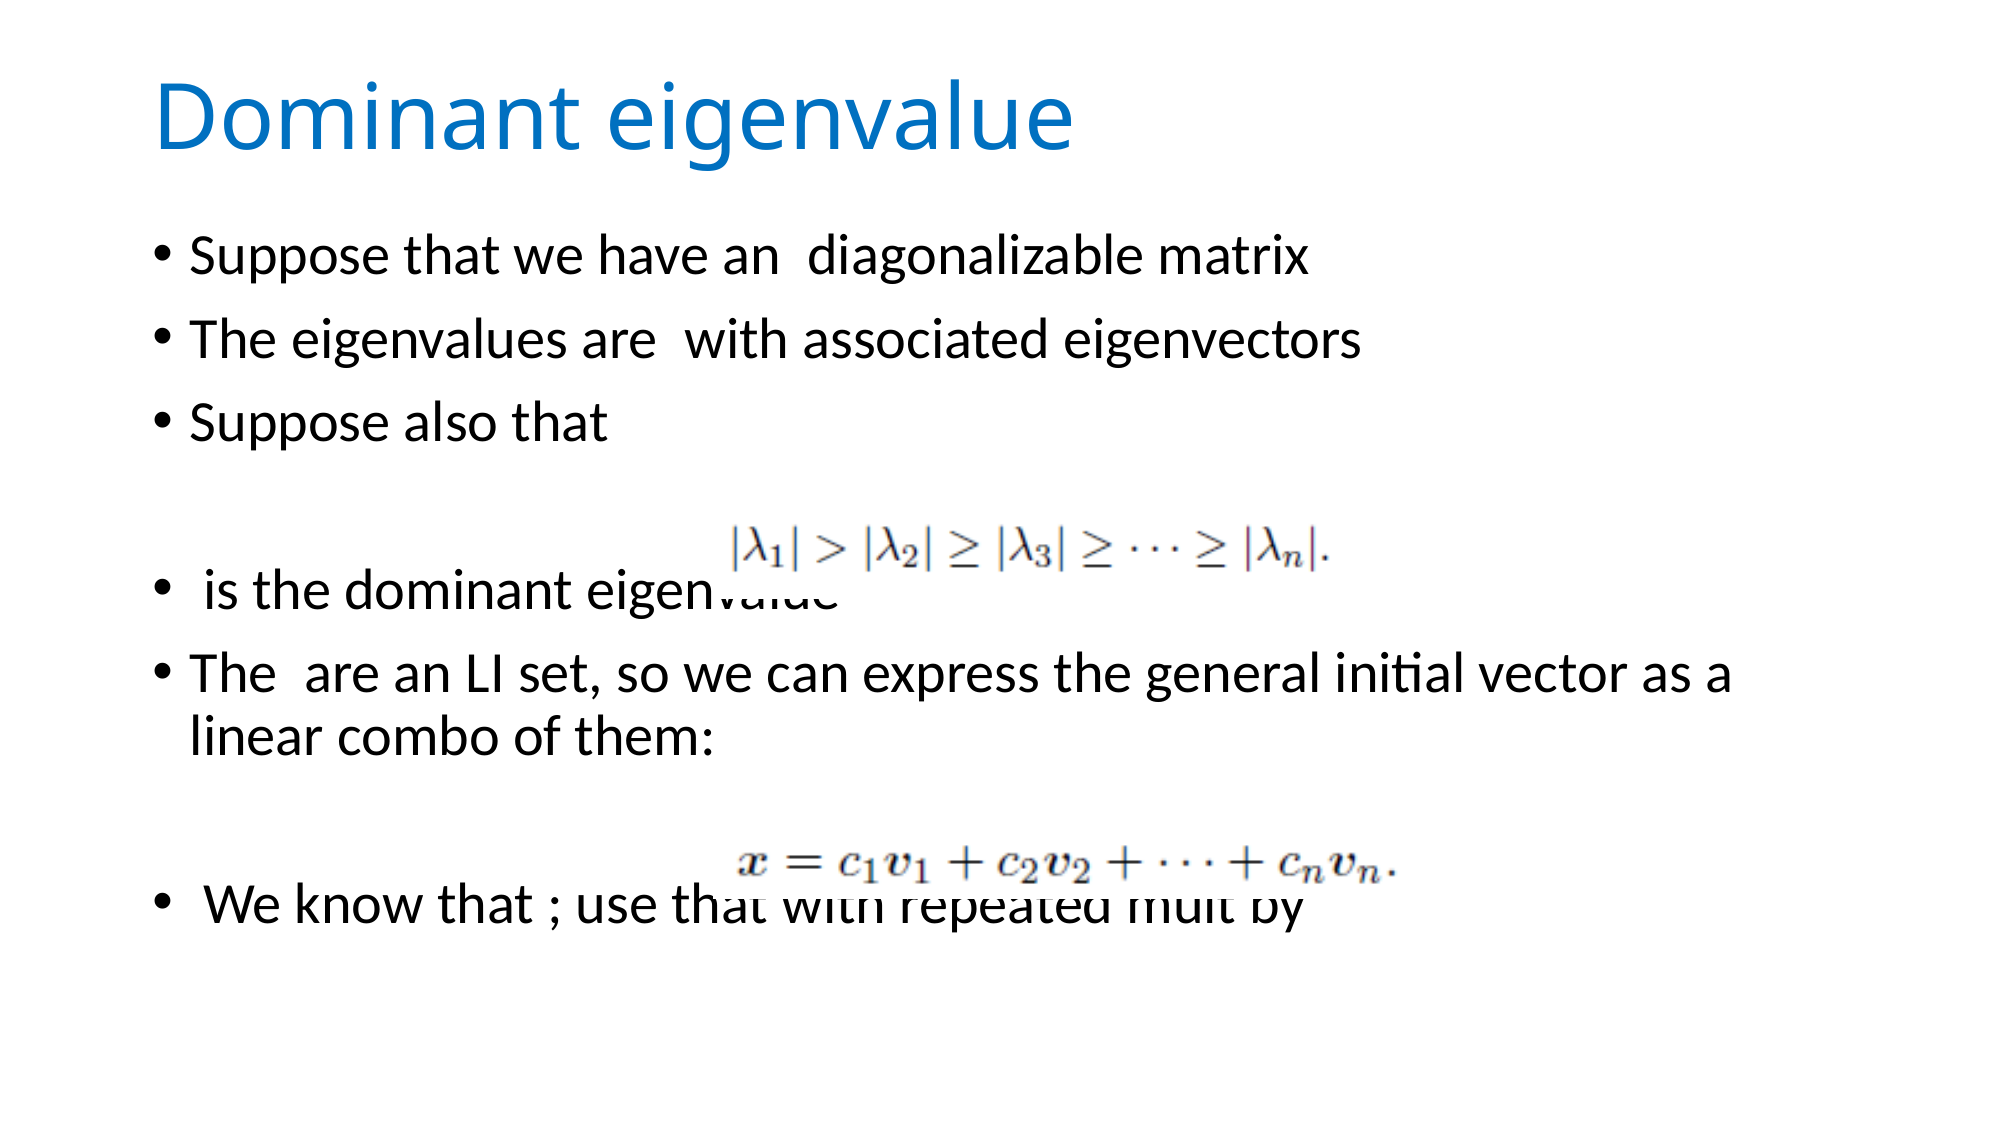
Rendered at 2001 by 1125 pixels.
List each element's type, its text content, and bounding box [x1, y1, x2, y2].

picture [713, 505, 1345, 599]
picture [713, 834, 1410, 899]
title Dominant eigenvalue [137, 59, 1291, 181]
